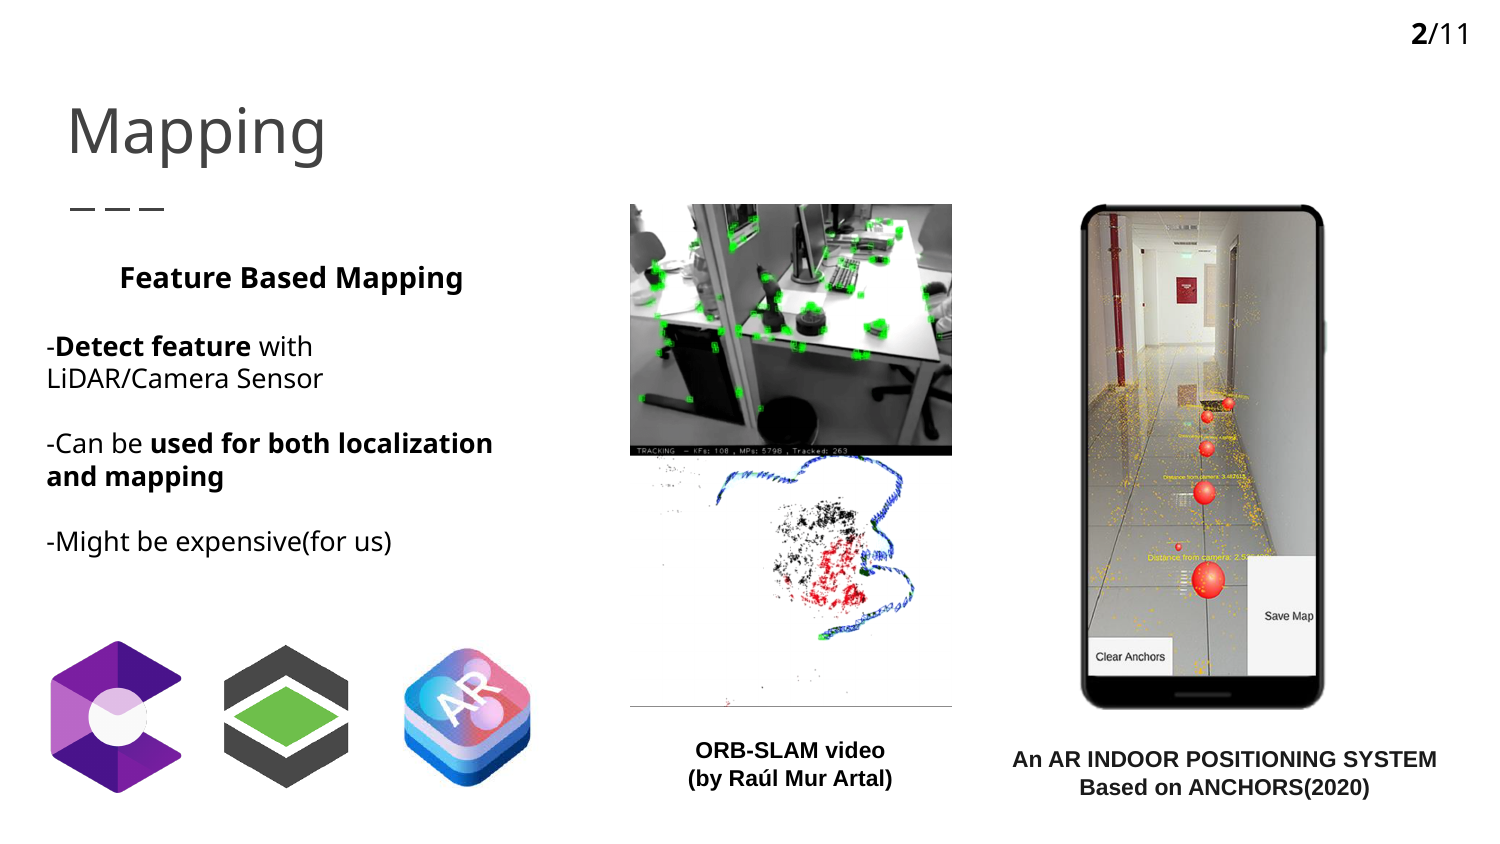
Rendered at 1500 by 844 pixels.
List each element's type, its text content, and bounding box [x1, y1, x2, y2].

picture [211, 643, 360, 792]
text_box Feature Based Mapping -Detect feature with LiDAR/Camera Sensor -Can be used for both localization and mapping -Might be expensive(for us) [31, 244, 552, 605]
picture [39, 640, 193, 795]
title Mapping [51, 61, 1449, 182]
picture [390, 640, 544, 795]
text_box 2/11 [1396, 0, 1500, 65]
picture [629, 203, 952, 708]
picture [1078, 197, 1328, 714]
text_box An AR INDOOR POSITIONING SYSTEM Based on ANCHORS(2020) [978, 729, 1471, 815]
text_box ORB-SLAM video (by Raúl Mur Artal) [612, 720, 969, 806]
